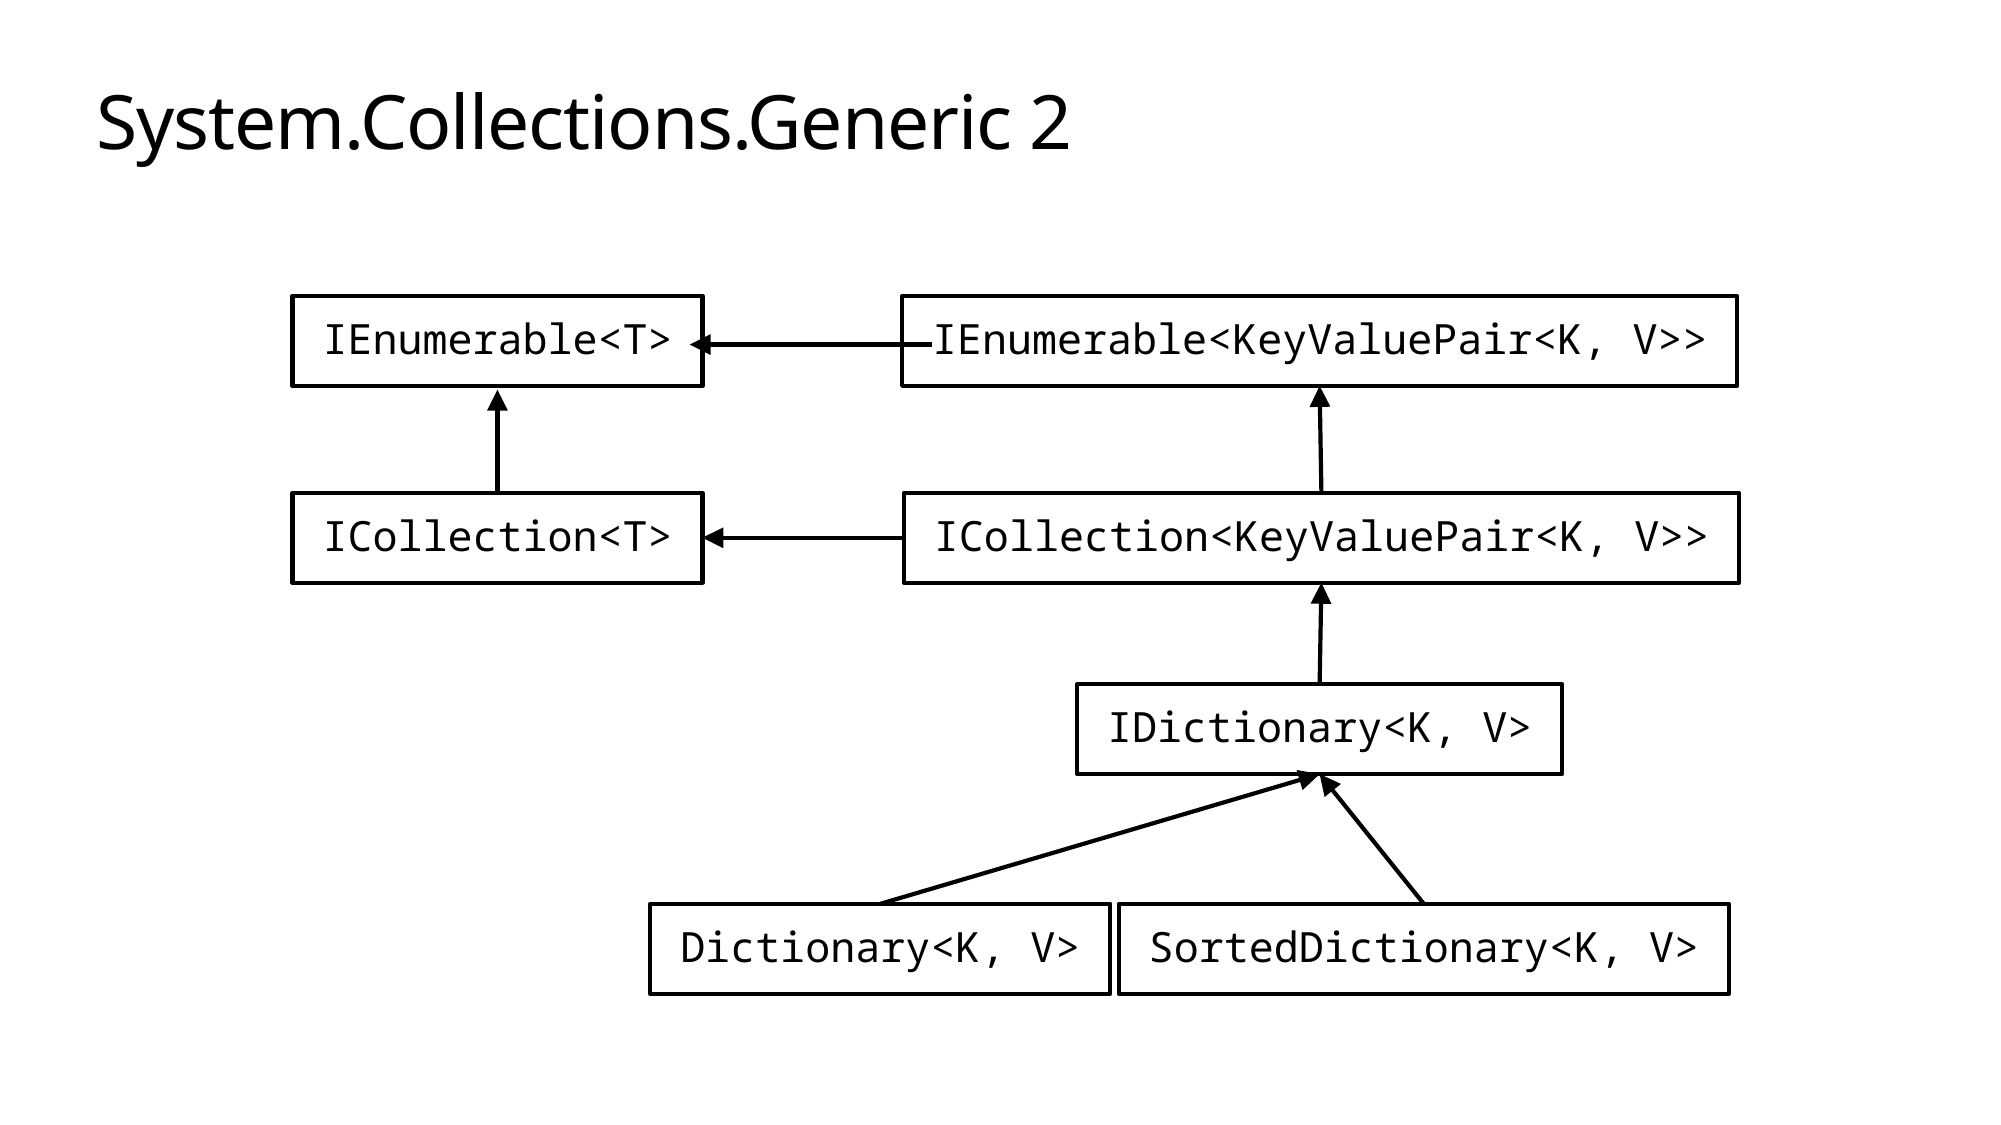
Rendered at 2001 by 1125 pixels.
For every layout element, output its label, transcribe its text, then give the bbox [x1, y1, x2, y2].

text_box ICollection<T> [292, 492, 703, 583]
text_box IEnumerable<T> [292, 295, 703, 386]
text_box IEnumerable<KeyValuePair<K, V>> [902, 295, 1738, 386]
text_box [880, 777, 1320, 904]
text_box SortedDictionary<K, V> [1118, 903, 1729, 994]
title System.Collections.Generic 2 [96, 75, 1904, 166]
text_box ICollection<KeyValuePair<K, V>> [903, 492, 1739, 583]
text_box Dictionary<K, V> [650, 903, 1111, 994]
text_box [1320, 777, 1424, 904]
text_box IDictionary<K, V> [1077, 683, 1563, 775]
